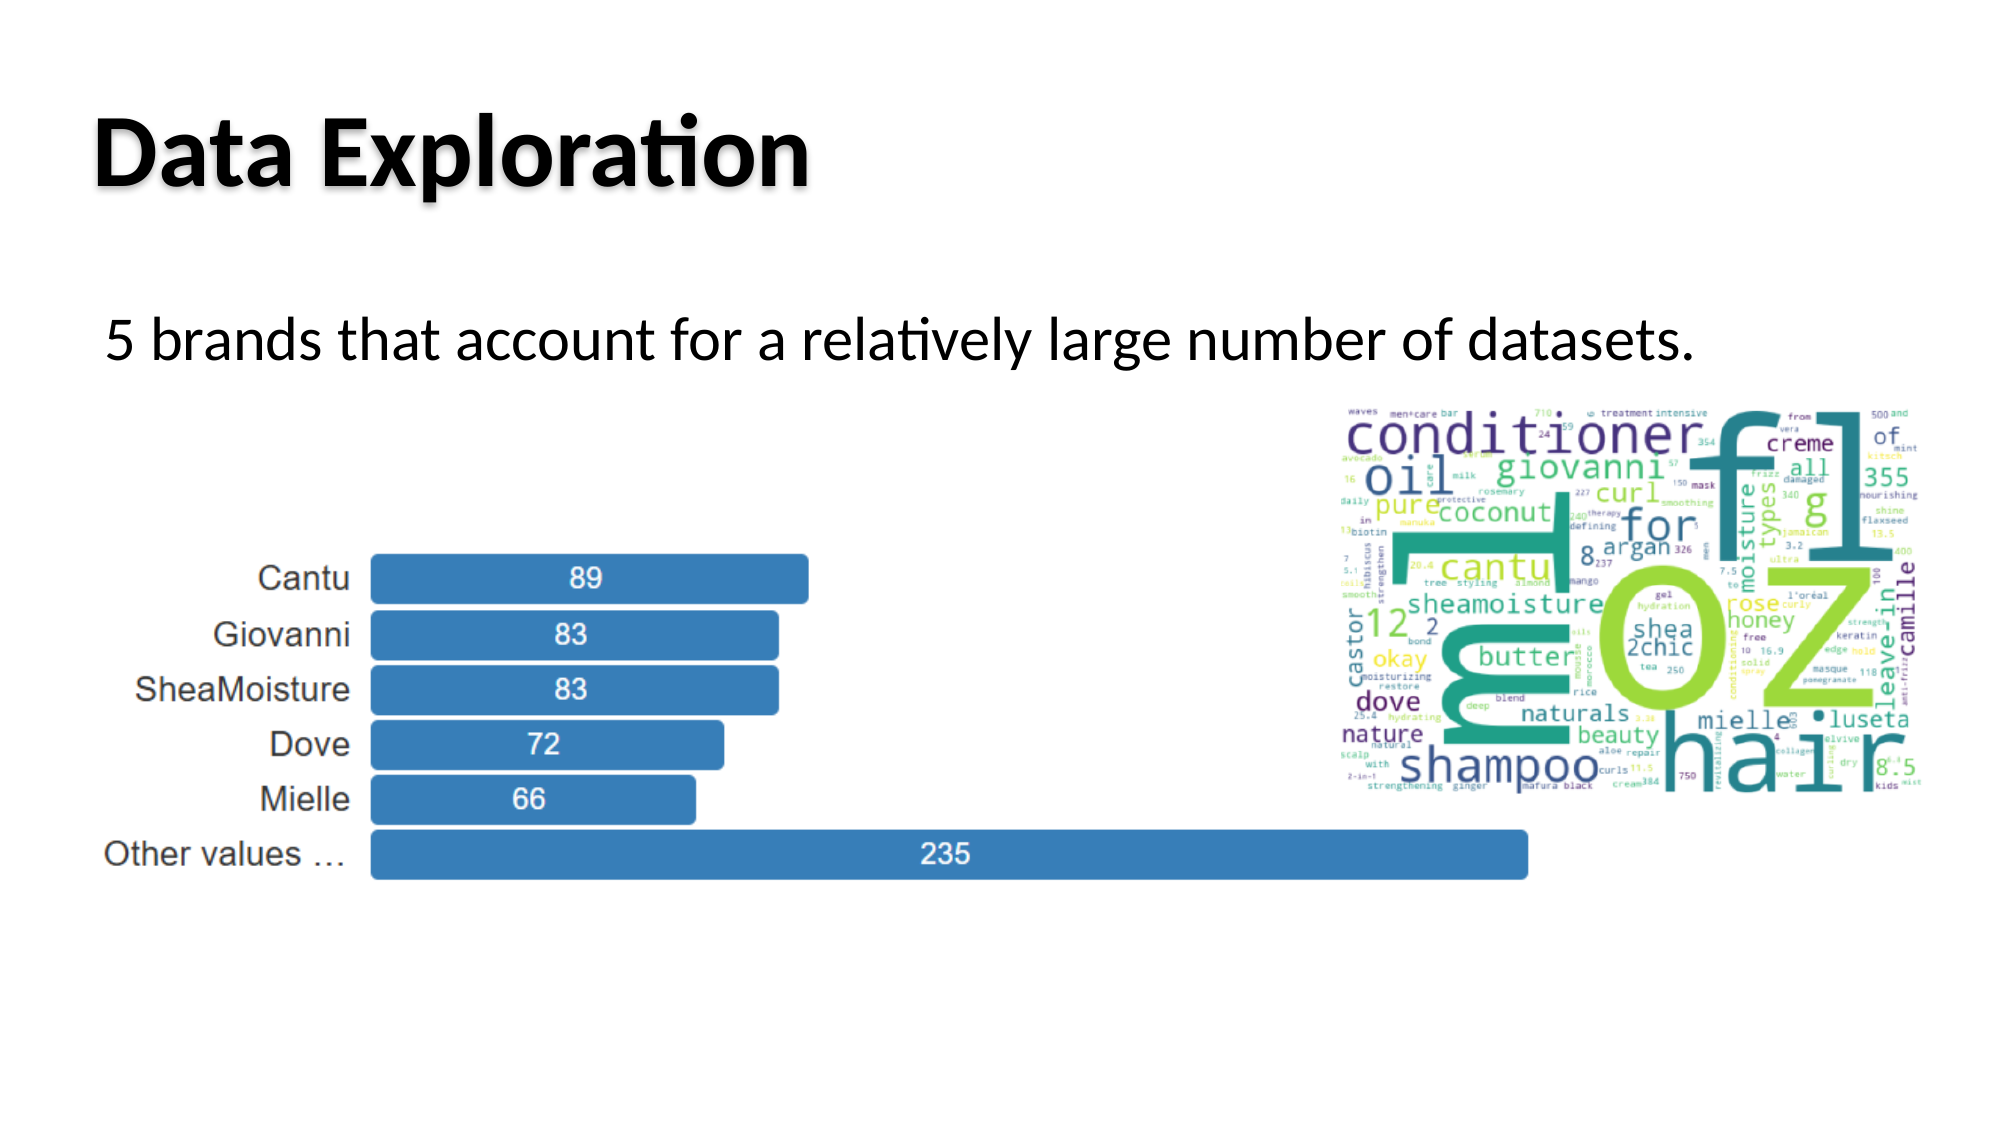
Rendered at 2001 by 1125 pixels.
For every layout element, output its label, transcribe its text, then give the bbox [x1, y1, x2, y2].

title Data Exploration [77, 95, 1578, 217]
picture [77, 403, 1923, 902]
subtitle 5 brands that account for a relatively large number of datasets. [89, 264, 1762, 524]
